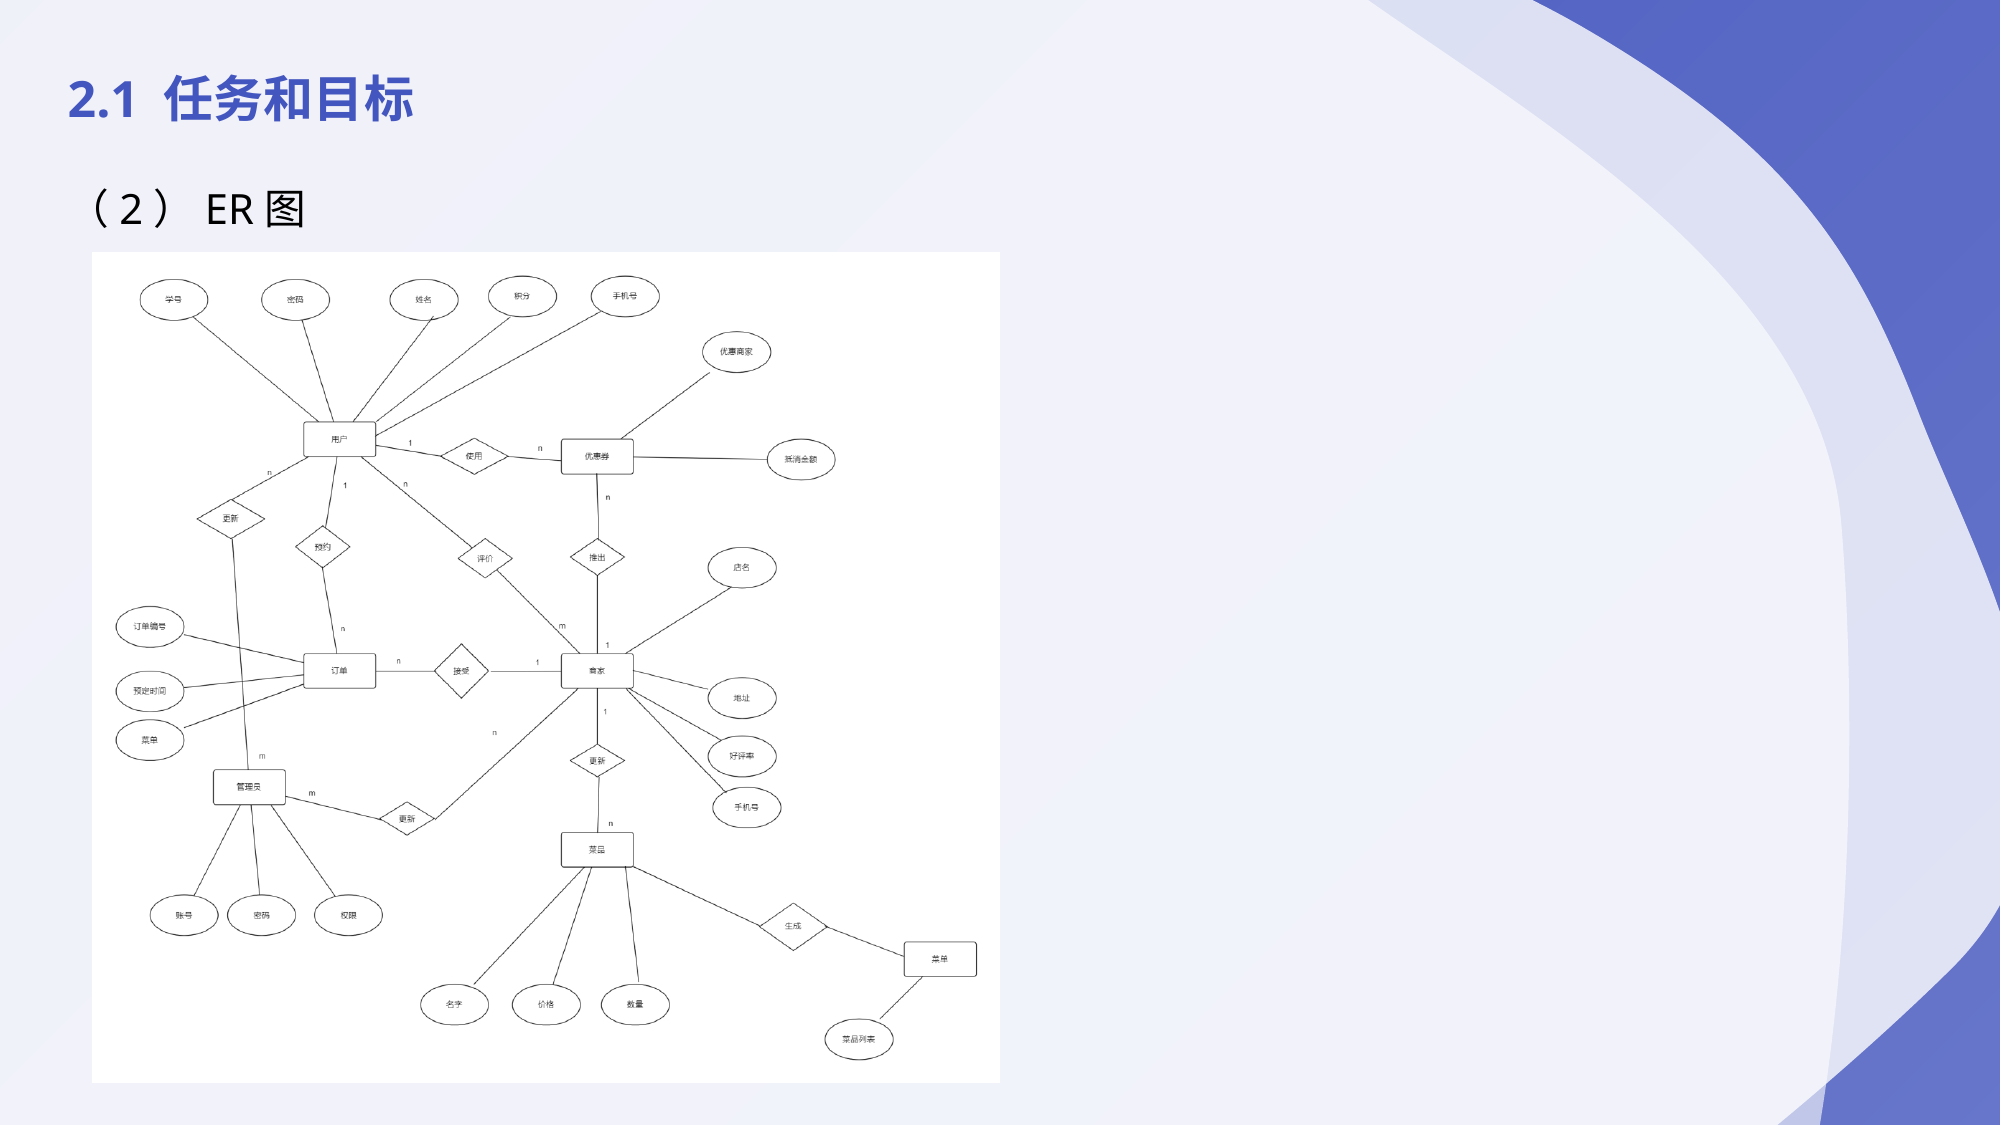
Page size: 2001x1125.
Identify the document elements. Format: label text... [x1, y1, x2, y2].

picture [92, 252, 1000, 1083]
list 2.1 任务和目标 [52, 41, 924, 160]
text_box （2）ER图 [52, 160, 1857, 241]
